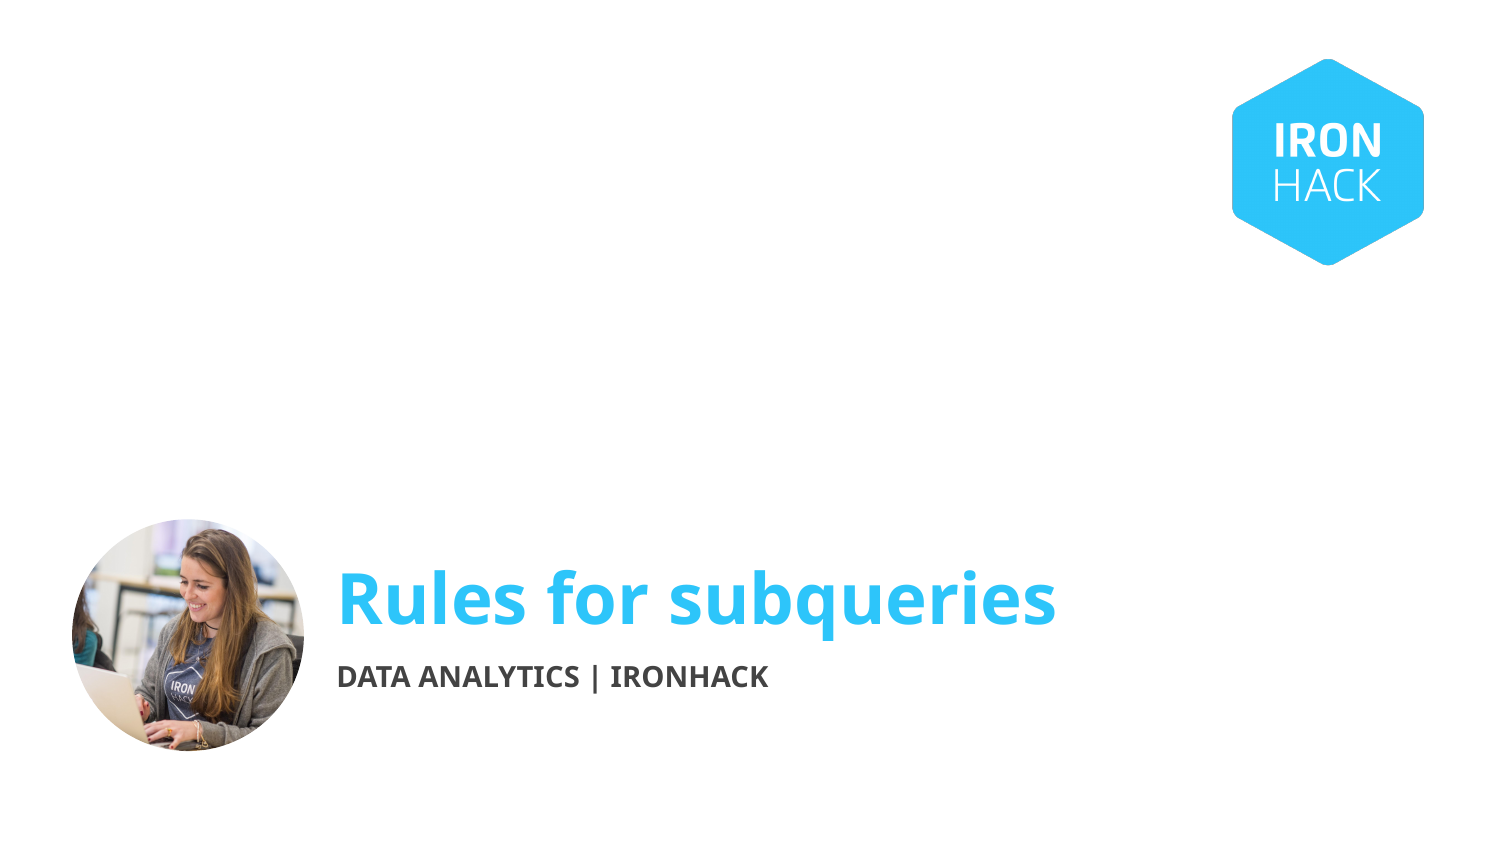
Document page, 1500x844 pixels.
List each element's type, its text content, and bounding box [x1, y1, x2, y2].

picture [1191, 25, 1465, 299]
title Rules for subqueries [321, 538, 1500, 633]
title DATA ANALYTICS | IRONHACK [321, 643, 963, 709]
picture [71, 519, 305, 752]
